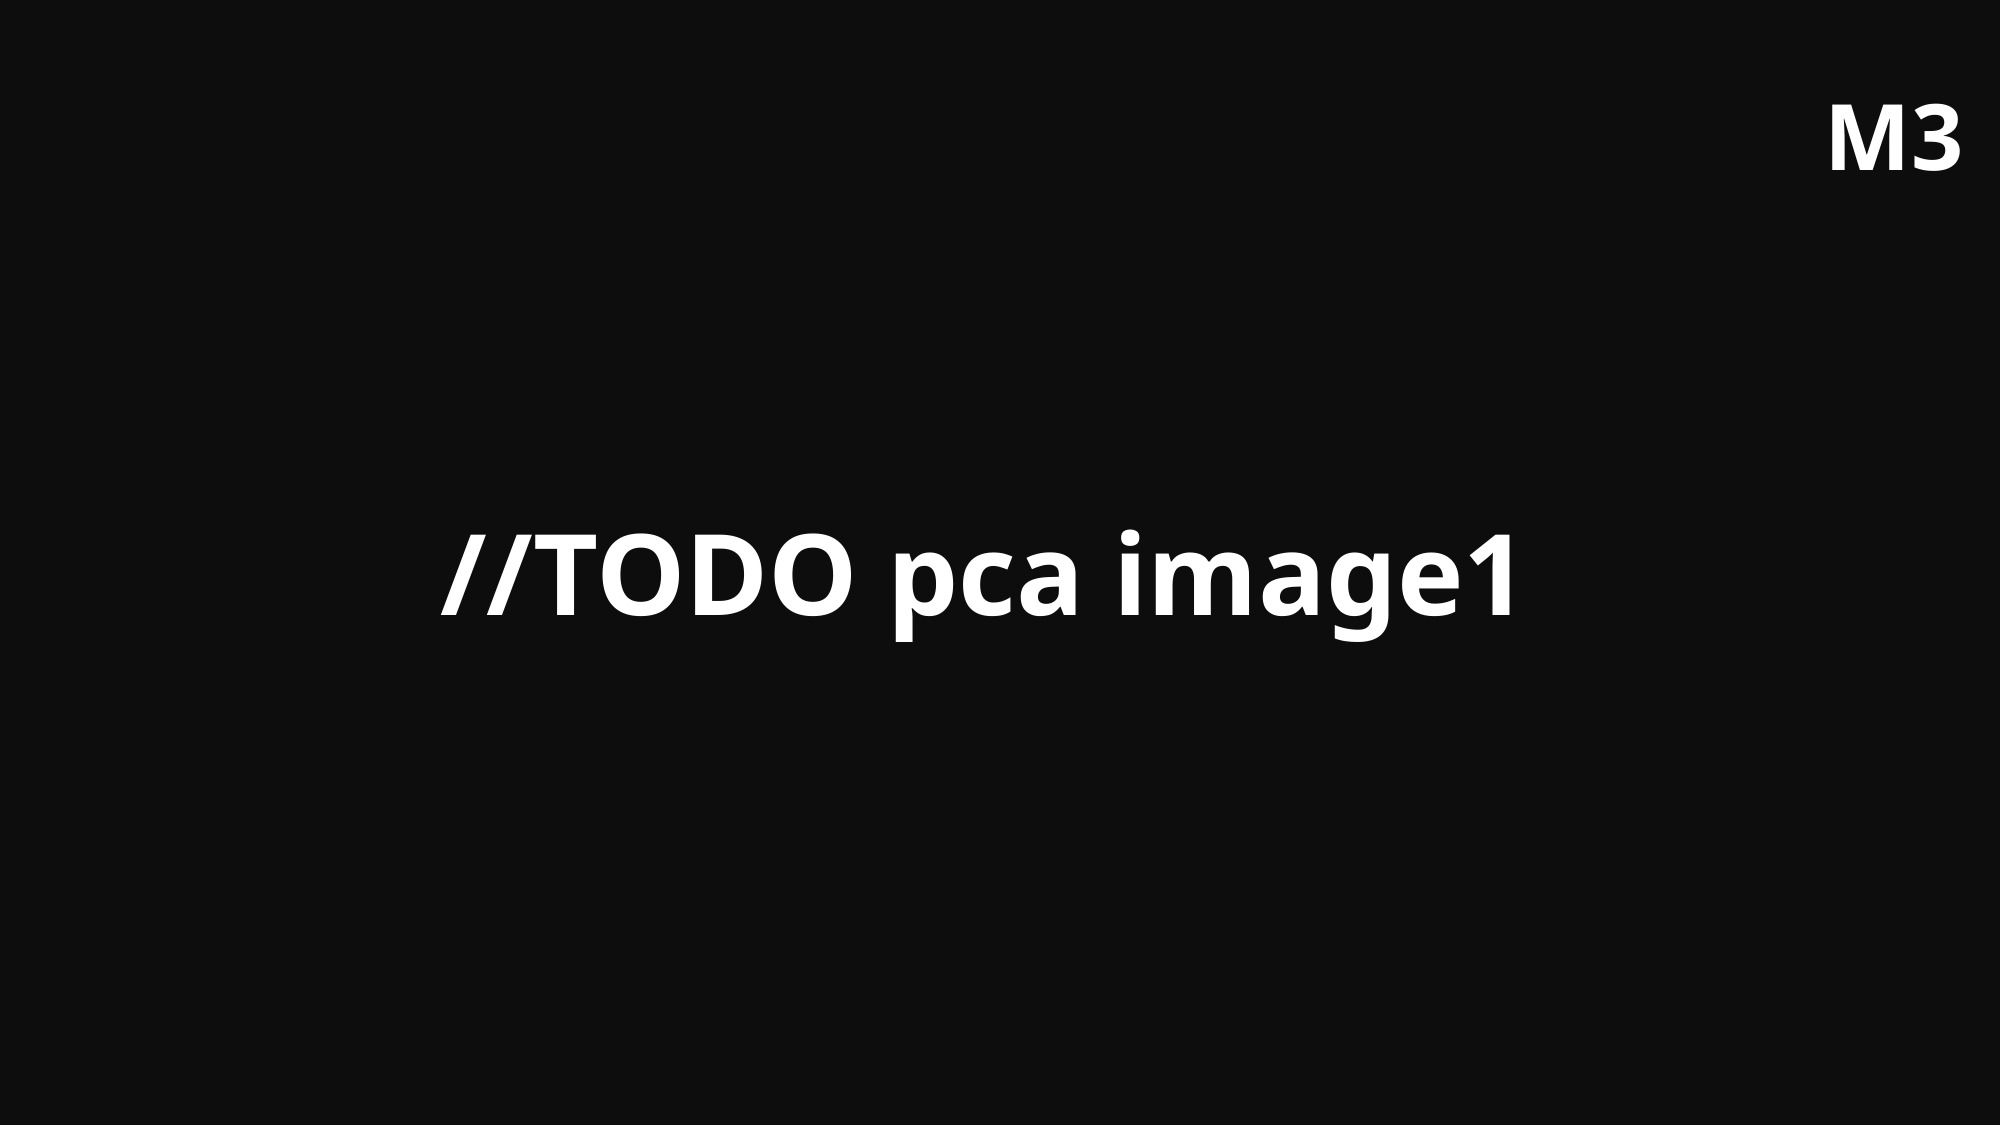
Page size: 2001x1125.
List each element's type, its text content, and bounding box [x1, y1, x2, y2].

title //TODO pca image1 [0, 255, 2000, 648]
text_box M3 [1810, 71, 1980, 197]
